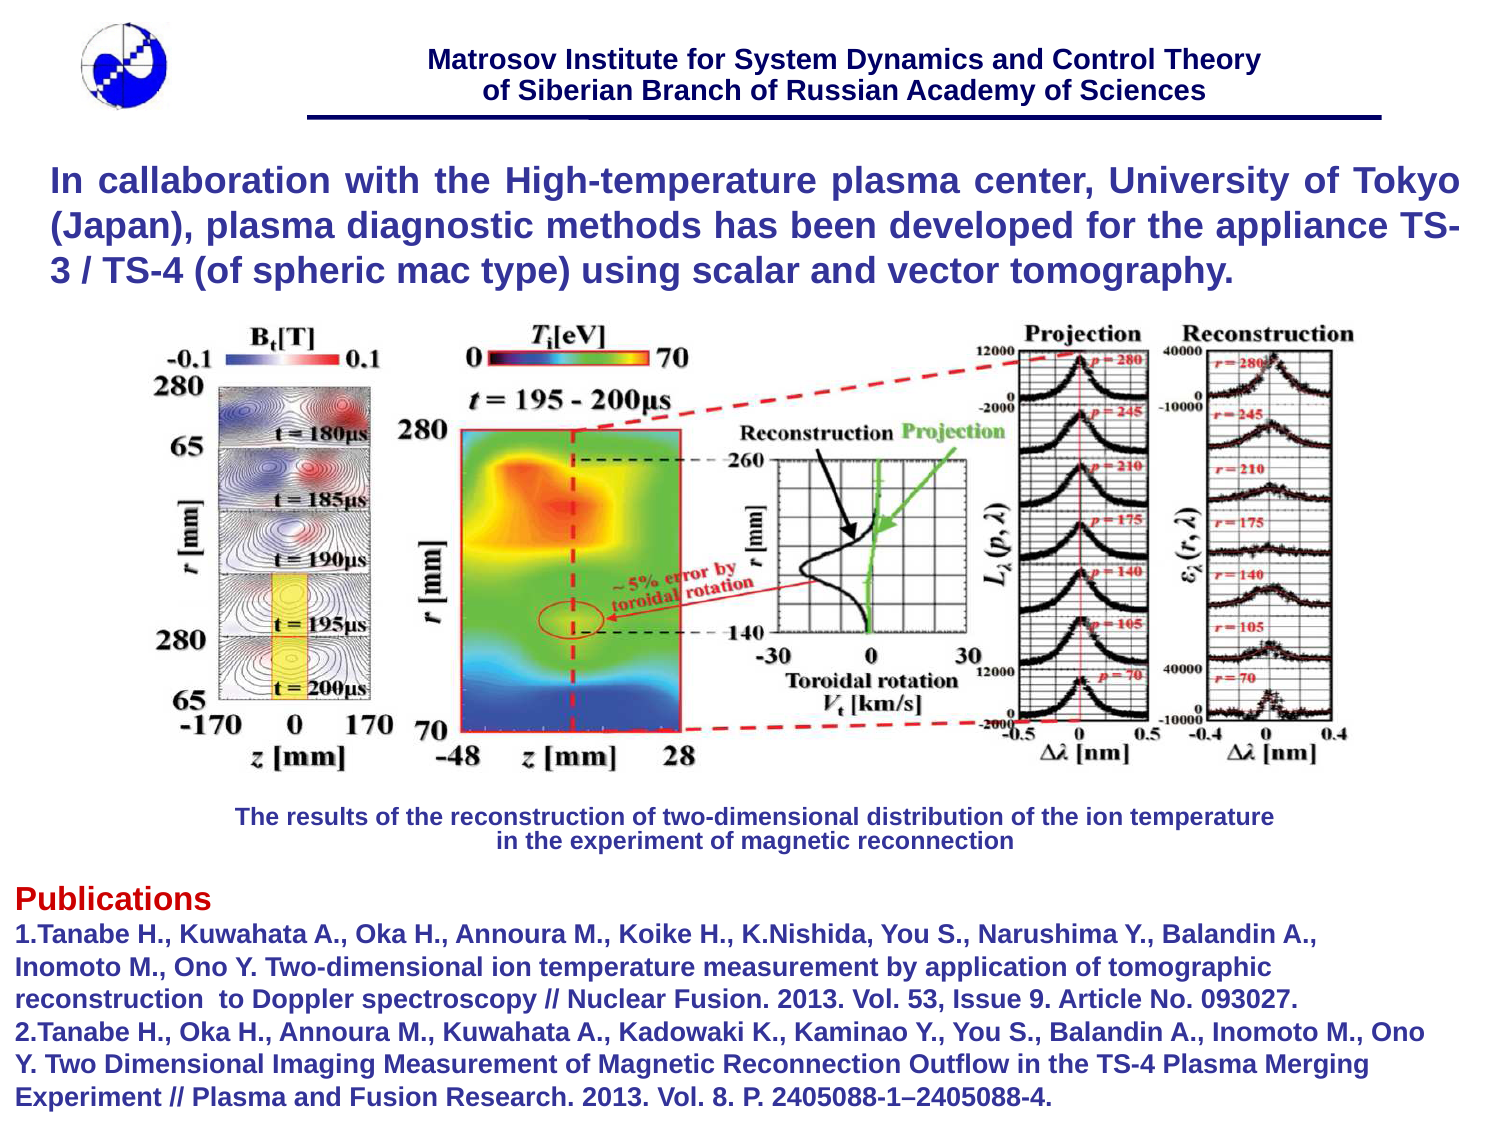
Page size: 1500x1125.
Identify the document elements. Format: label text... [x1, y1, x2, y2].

picture [80, 22, 172, 111]
picture [40, 300, 1464, 799]
text_box The results of the reconstruction of two-dimensional distribution of the ion temperature in the experiment of magnetic reconnection [41, 798, 1471, 862]
text_box In callaboration with the High-temperature plasma center, University of Tokyo (Japan), plasma diagnostic methods has been developed for the appliance TS-3 / TS-4 (of spheric mac type) using scalar and vector tomography. [35, 149, 1477, 299]
text_box Publications 1.Tanabe H., Kuwahata A., Oka H., Annoura M., Koike H., K.Nishida, You S., Narushima Y., Balandin A., Inomoto M., Ono Y. Two-dimensional ion temperature measurement by application of tomographic reconstruction to Doppler spectroscopy // Nuclear Fusion. 2013. Vol. 53, Issue 9. Article No. 093027. 2.Tanabe H., Oka H., Annoura M., Kuwahata A., Kadowaki K., Kaminao Y., You S., Balandin A., Inomoto M., Ono Y. Two Dimensional Imaging Measurement of Magnetic Reconnection Outflow in the TS-4 Plasma Merging Experiment // Plasma and Fusion Research. 2013. Vol. 8. P. 2405088-1–2405088-4. [0, 869, 1471, 1119]
